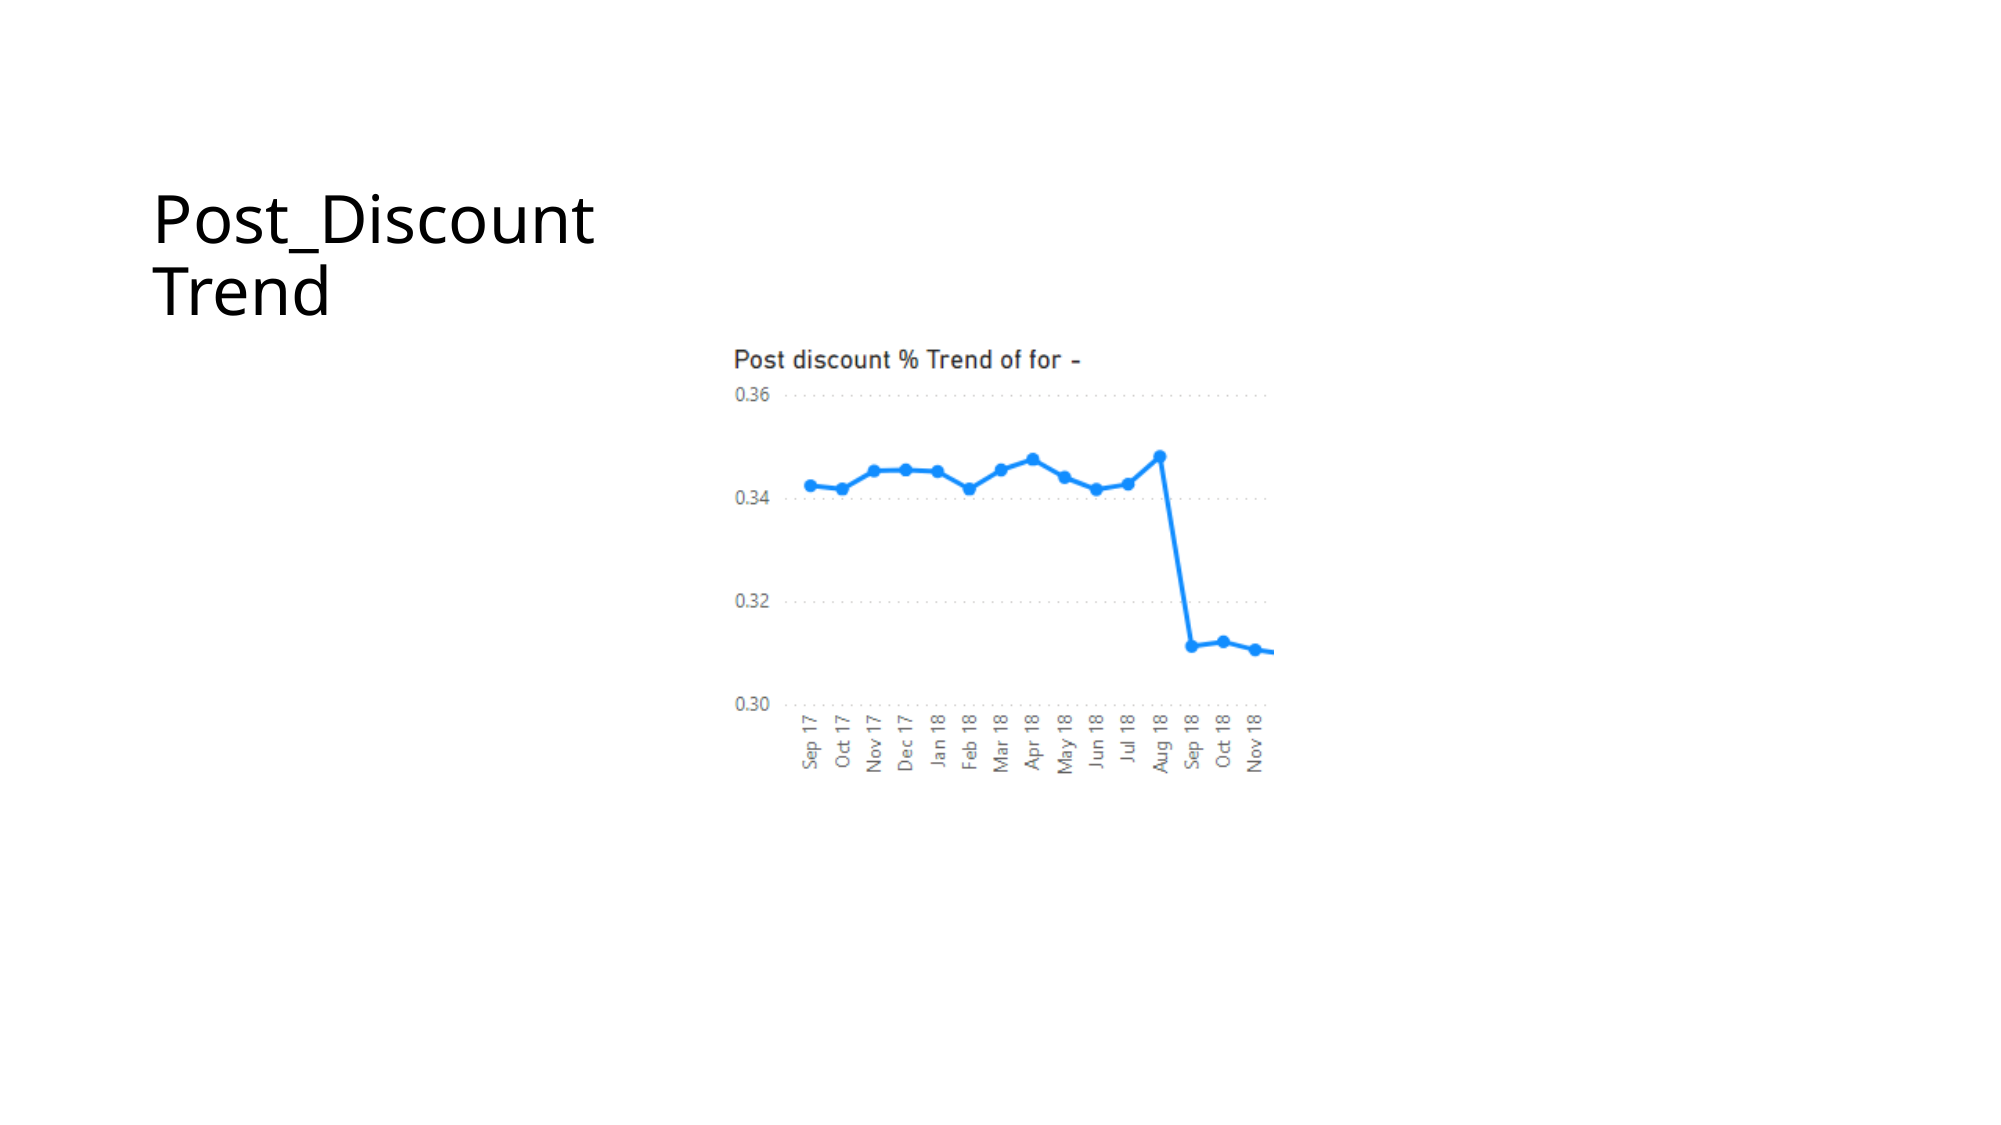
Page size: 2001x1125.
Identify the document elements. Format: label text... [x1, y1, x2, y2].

title Post_Discount Trend [137, 75, 783, 338]
picture [726, 328, 1274, 797]
